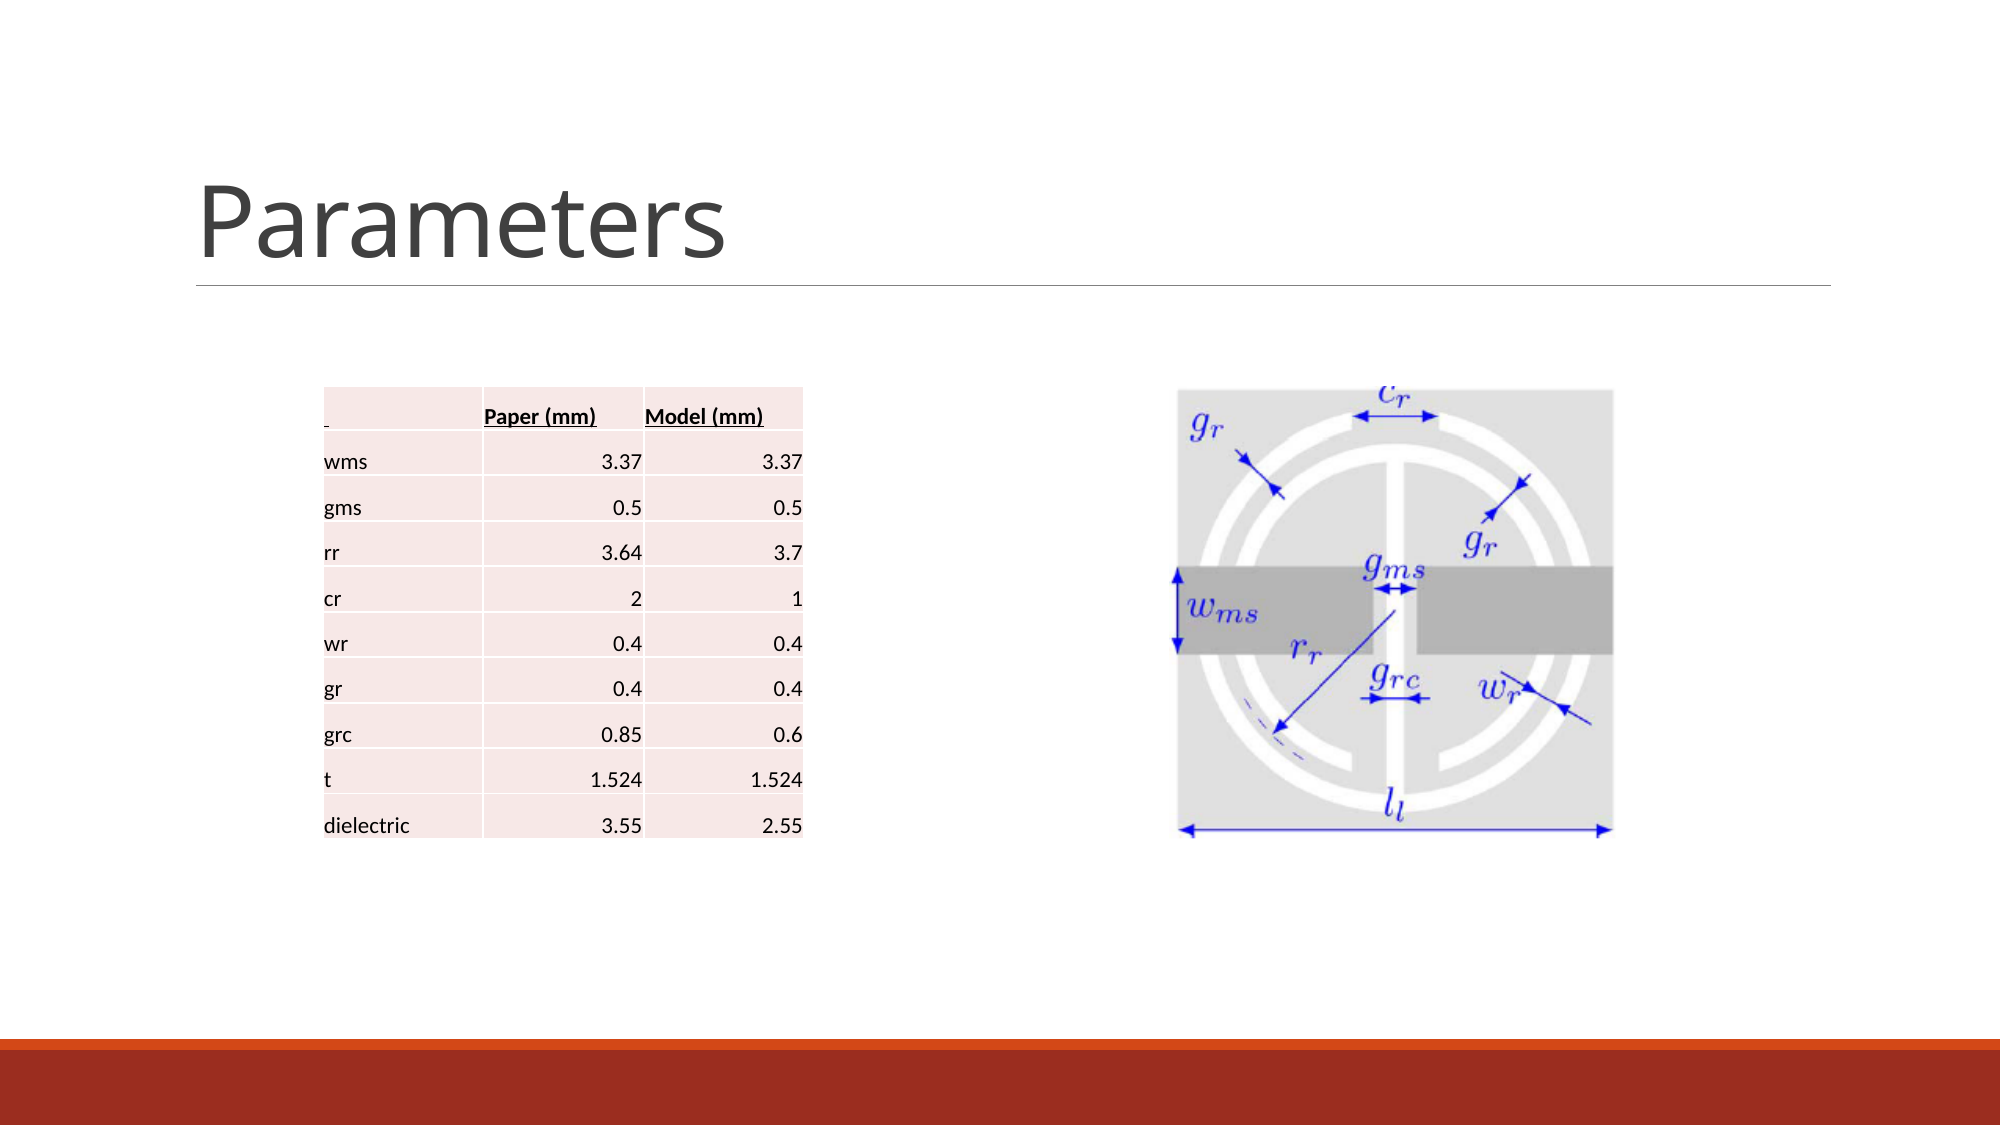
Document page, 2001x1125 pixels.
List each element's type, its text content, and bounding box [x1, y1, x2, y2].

table_cell 0.5 [645, 476, 803, 520]
table_cell 0.4 [645, 658, 803, 702]
table_cell 1 [645, 567, 803, 611]
table_cell rr [324, 522, 482, 565]
table_header Model (mm) [645, 387, 803, 429]
table_cell grc [324, 704, 482, 747]
picture [1168, 385, 1622, 840]
table_header Paper (mm) [484, 387, 643, 429]
table_cell 0.4 [484, 658, 643, 702]
table_cell t [324, 749, 482, 793]
table_cell wr [324, 613, 482, 656]
table_cell cr [324, 567, 482, 611]
table_cell 3.7 [645, 522, 803, 565]
table_cell dielectric [324, 794, 482, 838]
table_cell 0.85 [484, 704, 643, 747]
table_cell 3.37 [645, 431, 803, 474]
table_cell 3.37 [484, 431, 643, 474]
table_cell 3.55 [484, 794, 643, 838]
table_cell 3.64 [484, 522, 643, 565]
table_cell 2 [484, 567, 643, 611]
table_cell gms [324, 476, 482, 520]
table_cell 0.6 [645, 704, 803, 747]
table_cell wms [324, 431, 482, 474]
table_cell 2.55 [645, 794, 803, 838]
table_cell 0.5 [484, 476, 643, 520]
table_cell 0.4 [484, 613, 643, 656]
table_cell 0.4 [645, 613, 803, 656]
table_cell 1.524 [645, 749, 803, 793]
table_cell gr [324, 658, 482, 702]
table_header [324, 387, 482, 429]
table_cell 1.524 [484, 749, 643, 793]
title Parameters [180, 47, 1830, 285]
